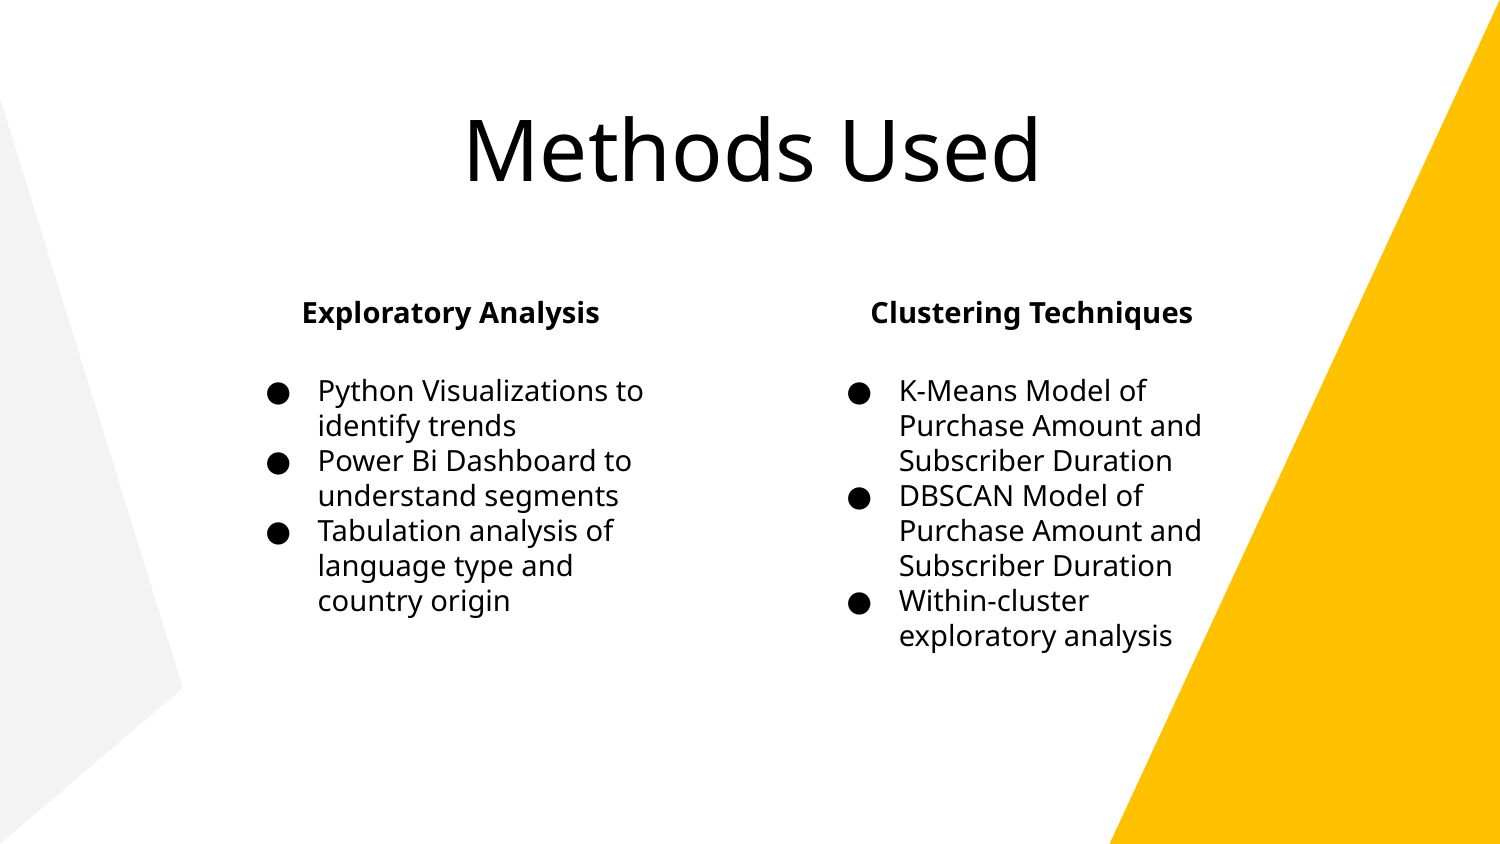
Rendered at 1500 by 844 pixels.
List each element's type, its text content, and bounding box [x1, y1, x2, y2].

text_box K-Means Model of Purchase Amount and Subscriber Duration DBSCAN Model of Purchase Amount and Subscriber Duration Within-cluster exploratory analysis [808, 357, 1256, 773]
title Methods Used [135, 80, 1371, 207]
text_box Exploratory Analysis [227, 279, 675, 357]
text_box Clustering Techniques [786, 279, 1279, 344]
text_box Python Visualizations to identify trends Power Bi Dashboard to understand segments Tabulation analysis of language type and country origin [227, 357, 675, 738]
